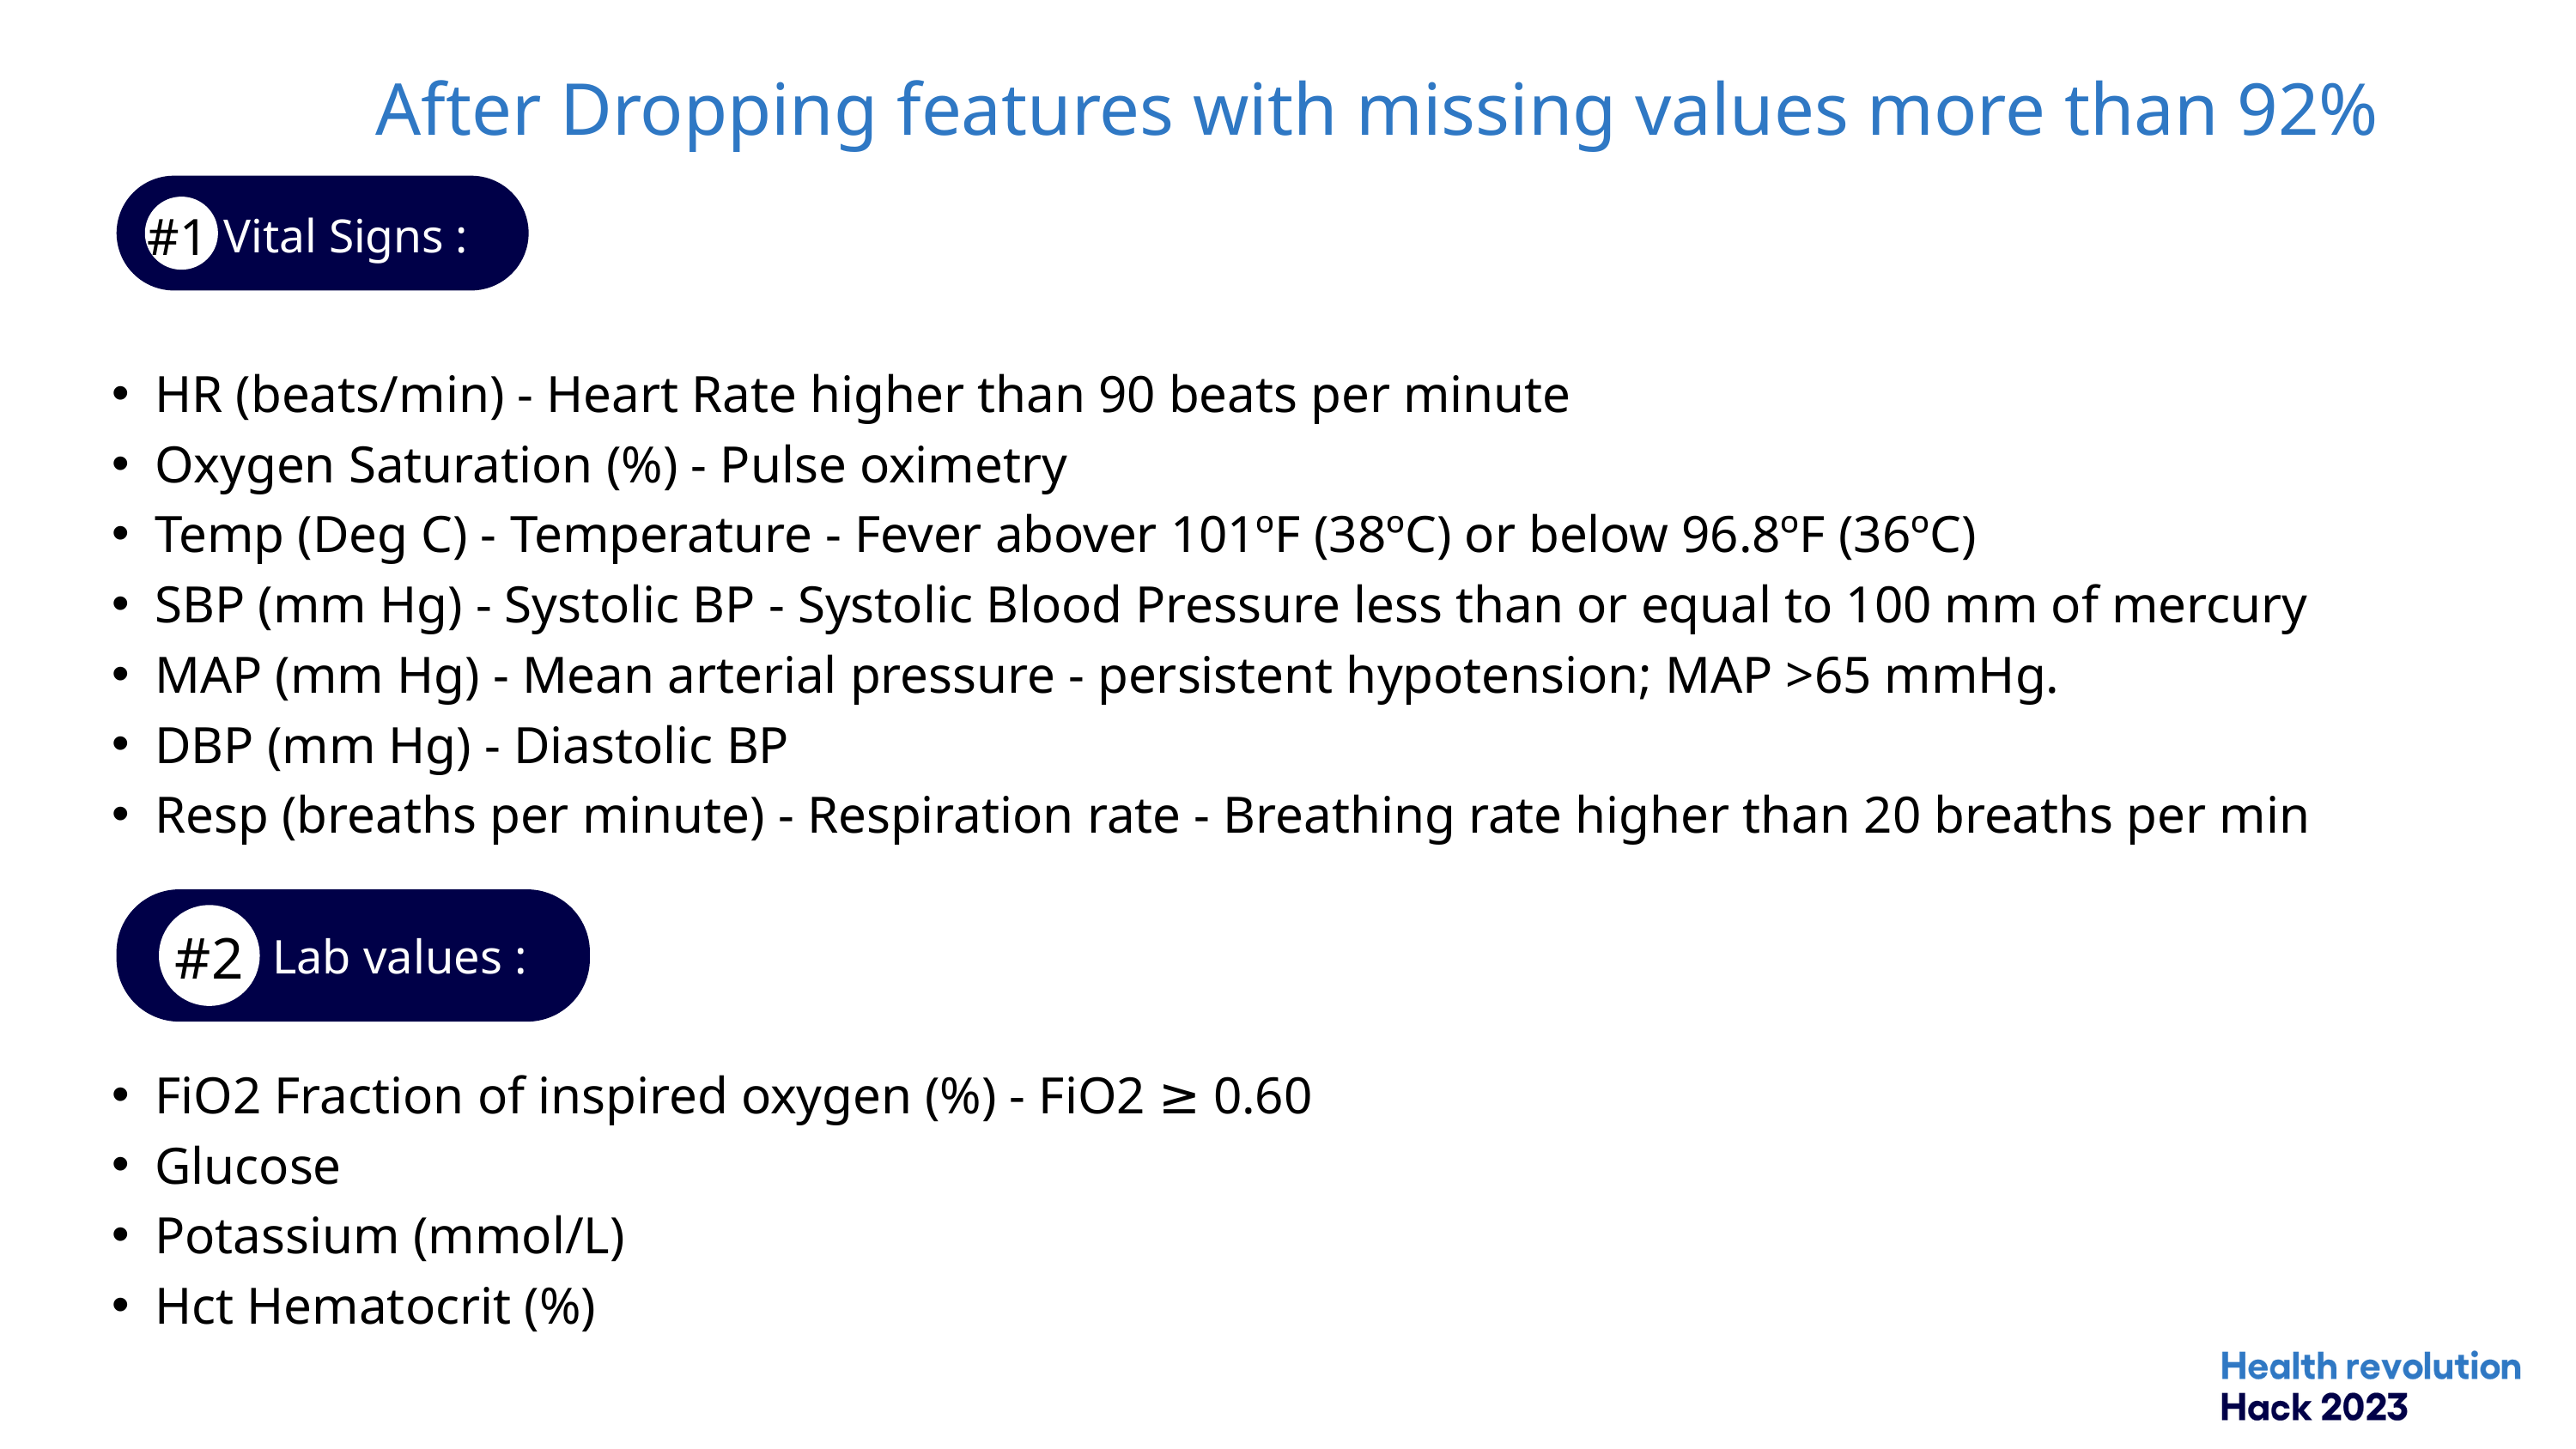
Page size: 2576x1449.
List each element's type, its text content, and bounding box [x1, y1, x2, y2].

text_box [116, 888, 591, 1022]
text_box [116, 175, 529, 291]
text_box After Dropping features with missing values more than 92% [116, 49, 2576, 149]
text_box HR (beats/min) - Heart Rate higher than 90 beats per minute Oxygen Saturation (%) - Pulse oximetry Temp (Deg C) - Temperature - Fever abover 101ºF (38ºC) or below 96.8ºF (36ºC) SBP (mm Hg) - Systolic BP - Systolic Blood Pressure less than or equal to 100 mm of mercury MAP (mm Hg) - Mean arterial pressure - persistent hypotension; MAP >65 mmHg. DBP (mm Hg) - Diastolic BP Resp (breaths per minute) - Respiration rate - Breathing rate higher than 20 breaths per min FiO2 Fraction of inspired oxygen (%) - FiO2 ≥ 0.60 Glucose Potassium (mmol/L) Hct Hematocrit (%) [70, 282, 2501, 1404]
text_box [158, 905, 260, 1007]
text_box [144, 196, 219, 270]
text_box [2196, 1326, 2576, 1449]
